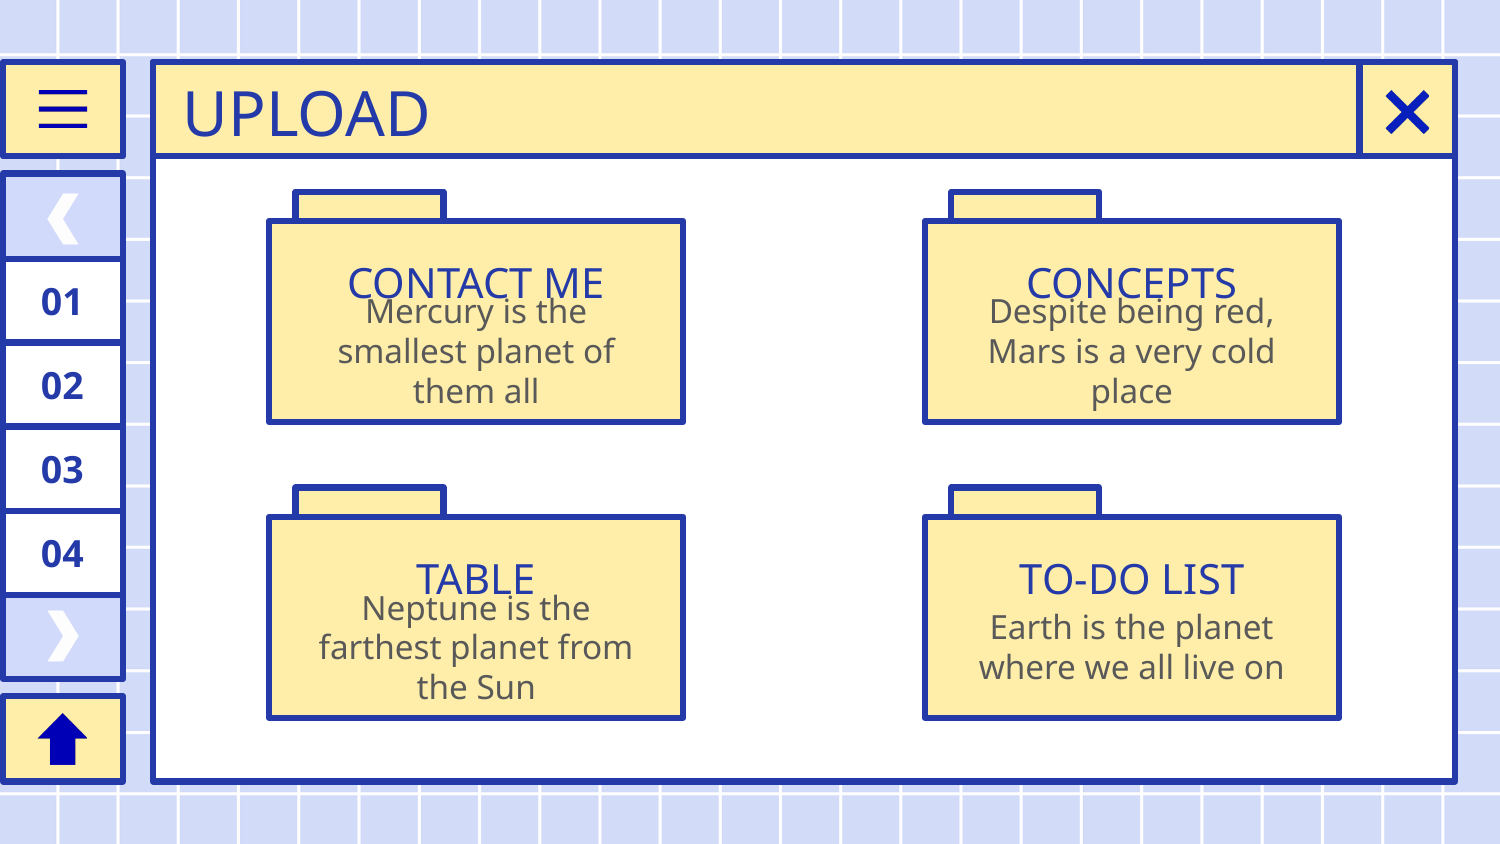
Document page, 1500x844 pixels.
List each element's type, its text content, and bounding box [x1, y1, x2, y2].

text_box 03 [20, 449, 104, 487]
picture [0, 0, 1500, 844]
picture [38, 610, 88, 662]
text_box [268, 487, 684, 718]
text_box 01 [20, 281, 104, 319]
picture [37, 713, 88, 765]
text_box 04 [20, 533, 104, 572]
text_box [924, 487, 1340, 718]
picture [38, 90, 88, 129]
text_box 02 [20, 365, 104, 403]
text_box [268, 191, 684, 423]
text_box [924, 191, 1340, 423]
picture [38, 193, 88, 245]
title UPLOAD [182, 64, 1318, 159]
